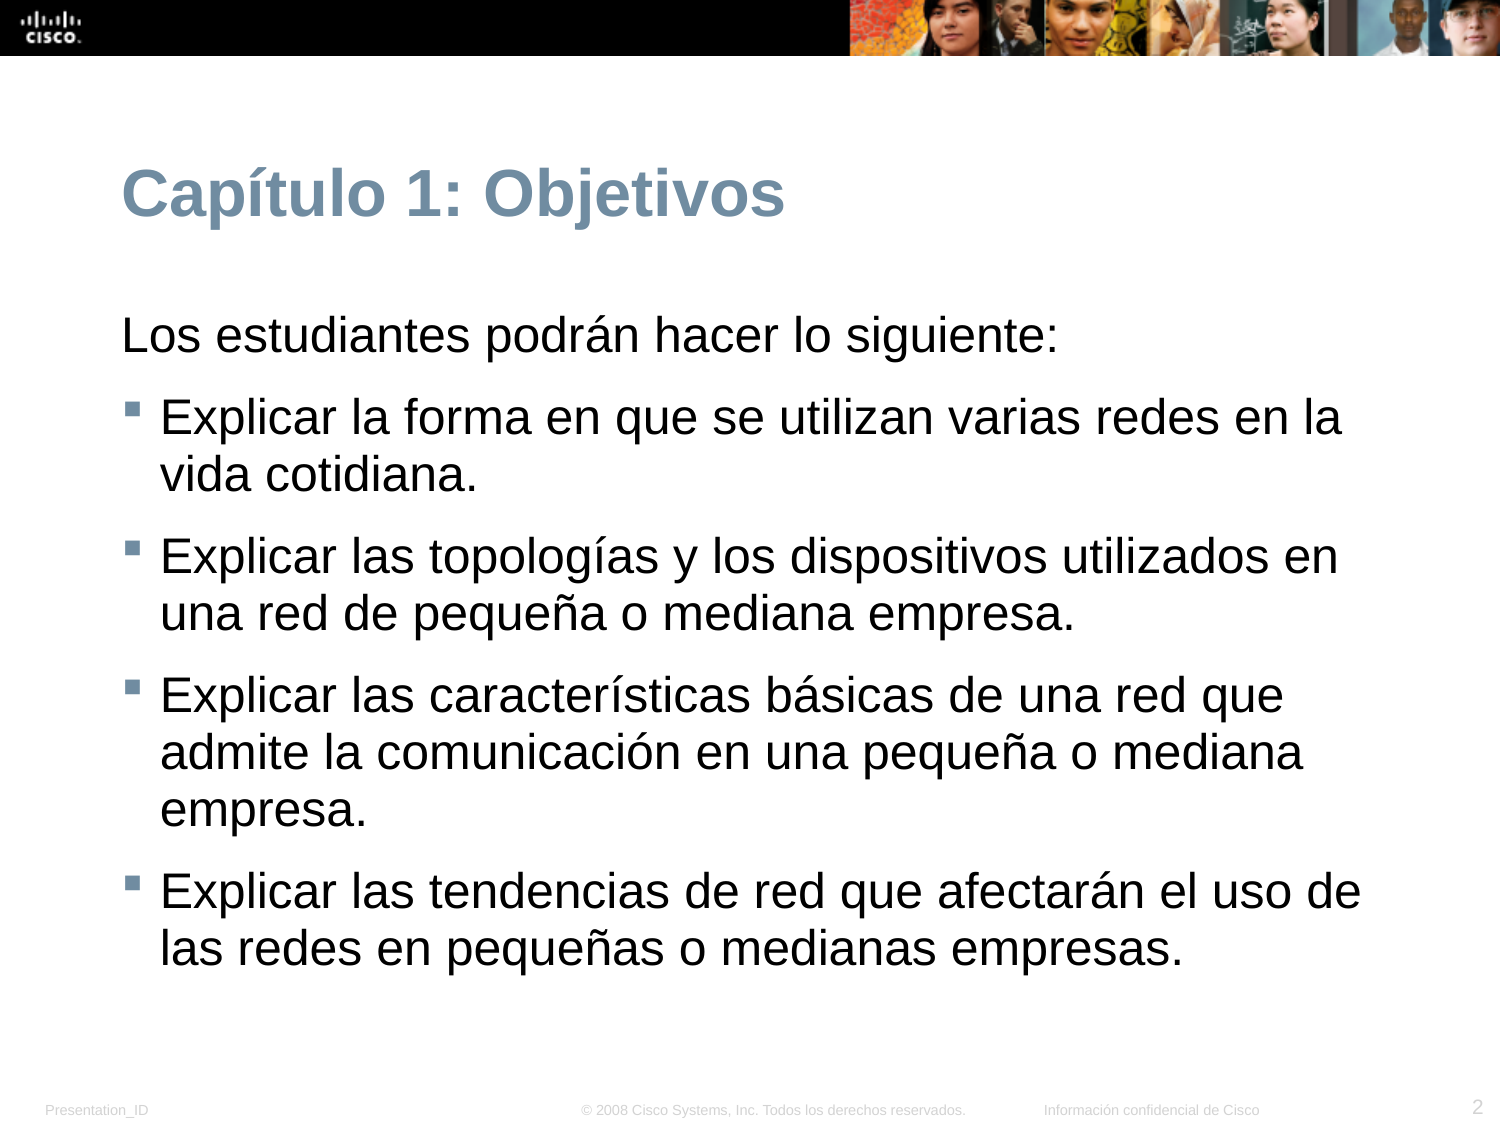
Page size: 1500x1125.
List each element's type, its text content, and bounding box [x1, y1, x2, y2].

list Los estudiantes podrán hacer lo siguiente: Explicar la forma en que se utilizan varias redes en la vida cotidiana. Explicar las topologías y los dispositivos utilizados en una red de pequeña o mediana empresa. Explicar las características básicas de una red que admite la comunicación en una pequeña o mediana empresa. Explicar las tendencias de red que afectarán el uso de las redes en pequeñas o medianas empresas. [107, 299, 1411, 998]
title Capítulo 1: Objetivos [107, 99, 1444, 238]
picture [0, 0, 1500, 56]
